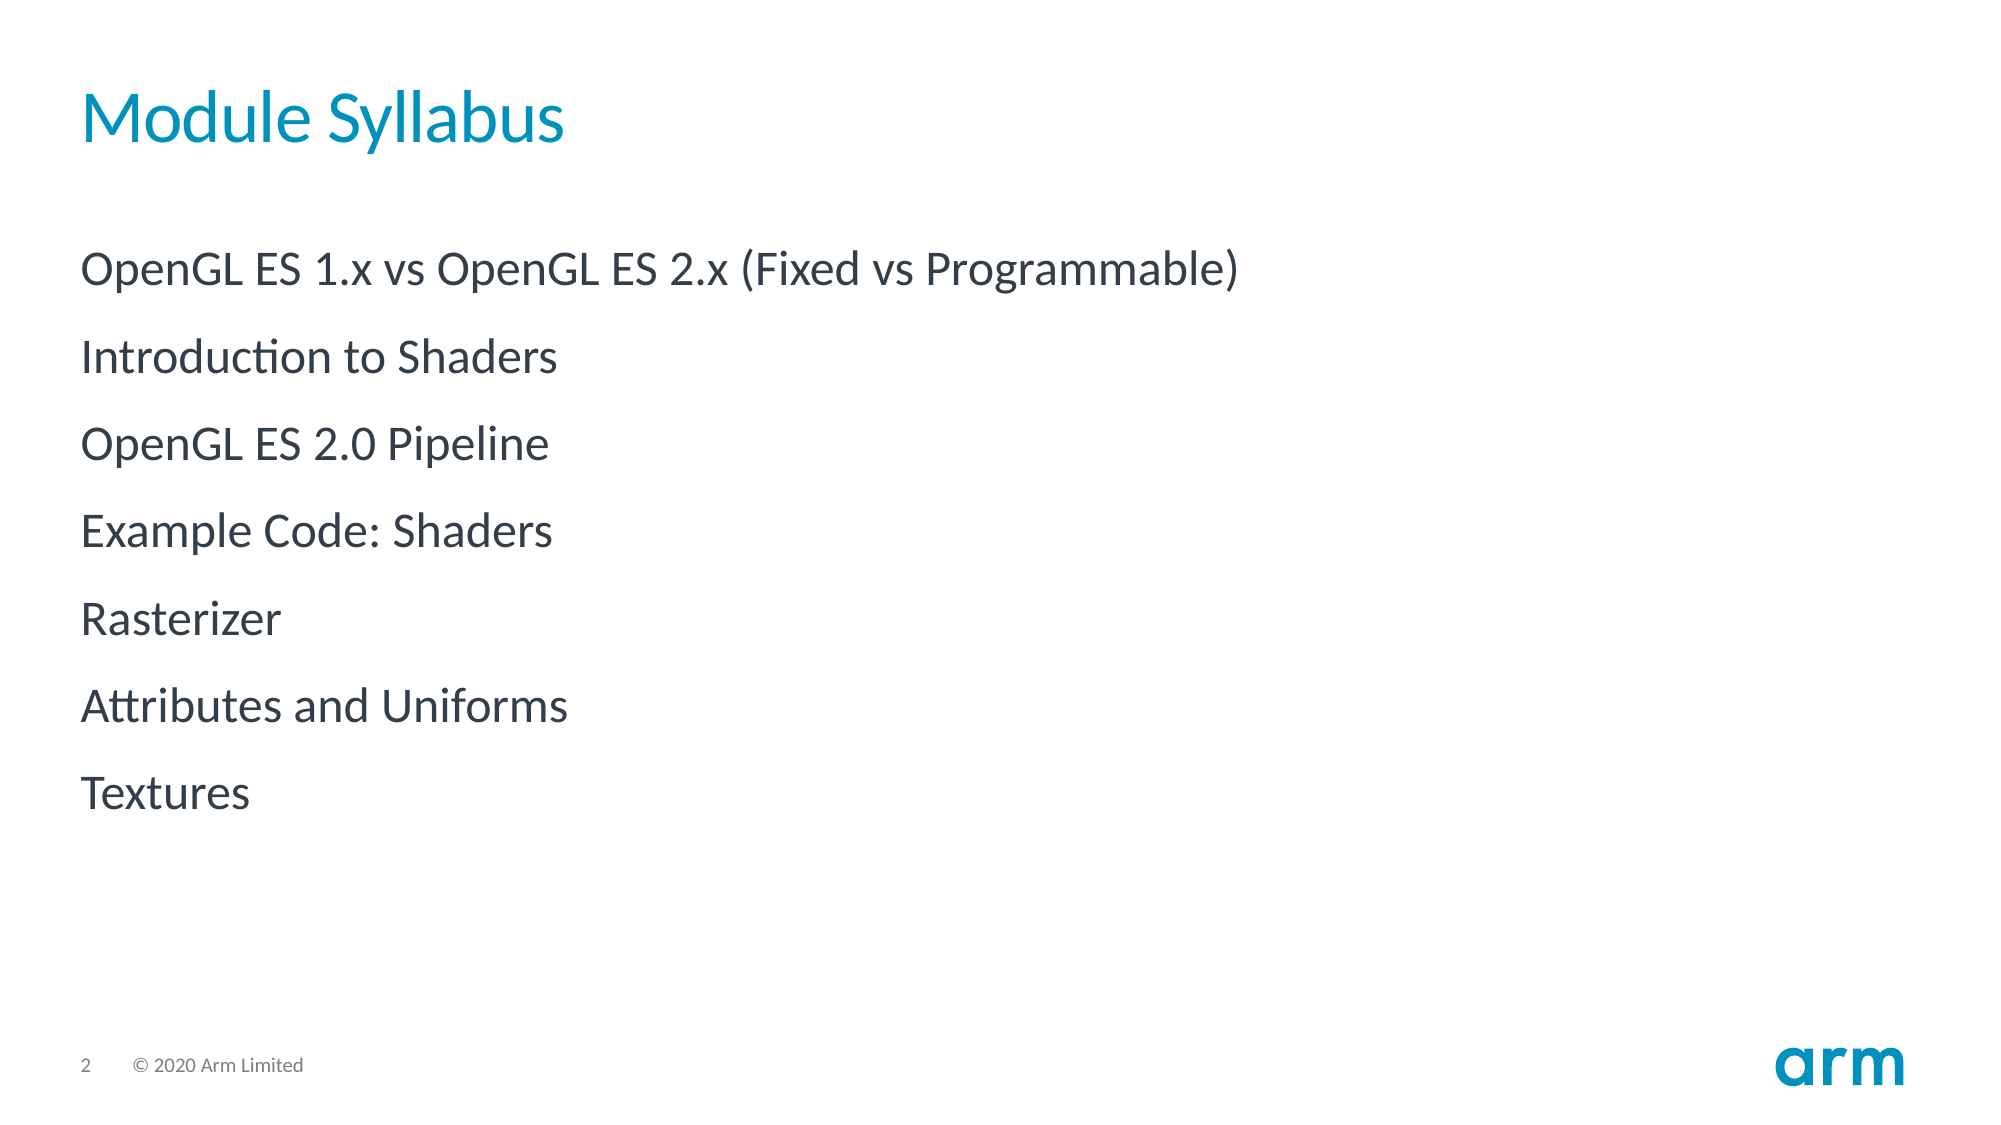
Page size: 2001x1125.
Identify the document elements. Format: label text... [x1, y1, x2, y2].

title Module Syllabus [80, 48, 1915, 158]
list OpenGL ES 1.x vs OpenGL ES 2.x (Fixed vs Programmable) Introduction to Shaders OpenGL ES 2.0 Pipeline Example Code: Shaders Rasterizer Attributes and Uniforms Textures [80, 242, 1915, 913]
